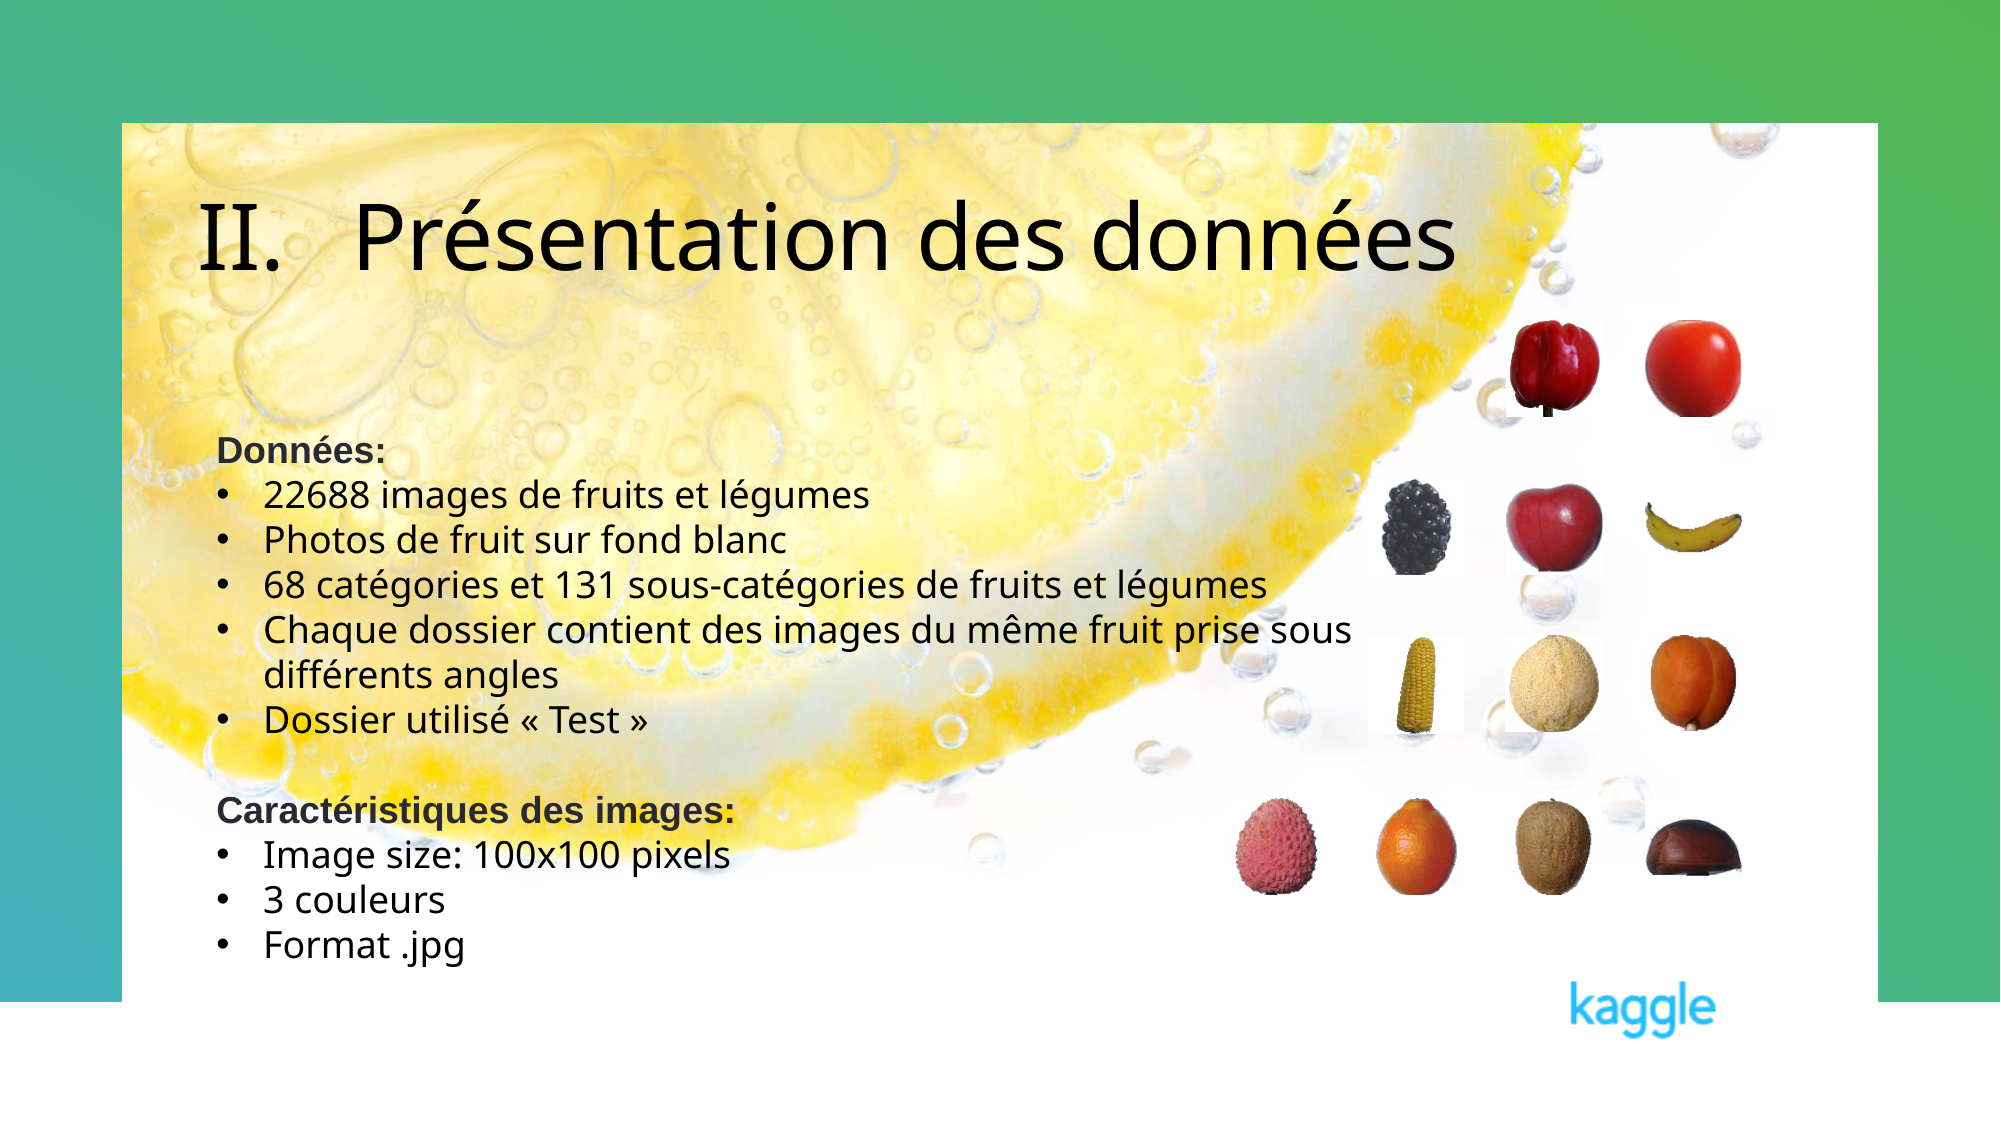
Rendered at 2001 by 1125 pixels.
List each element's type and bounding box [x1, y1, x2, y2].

picture [122, 123, 1878, 1055]
